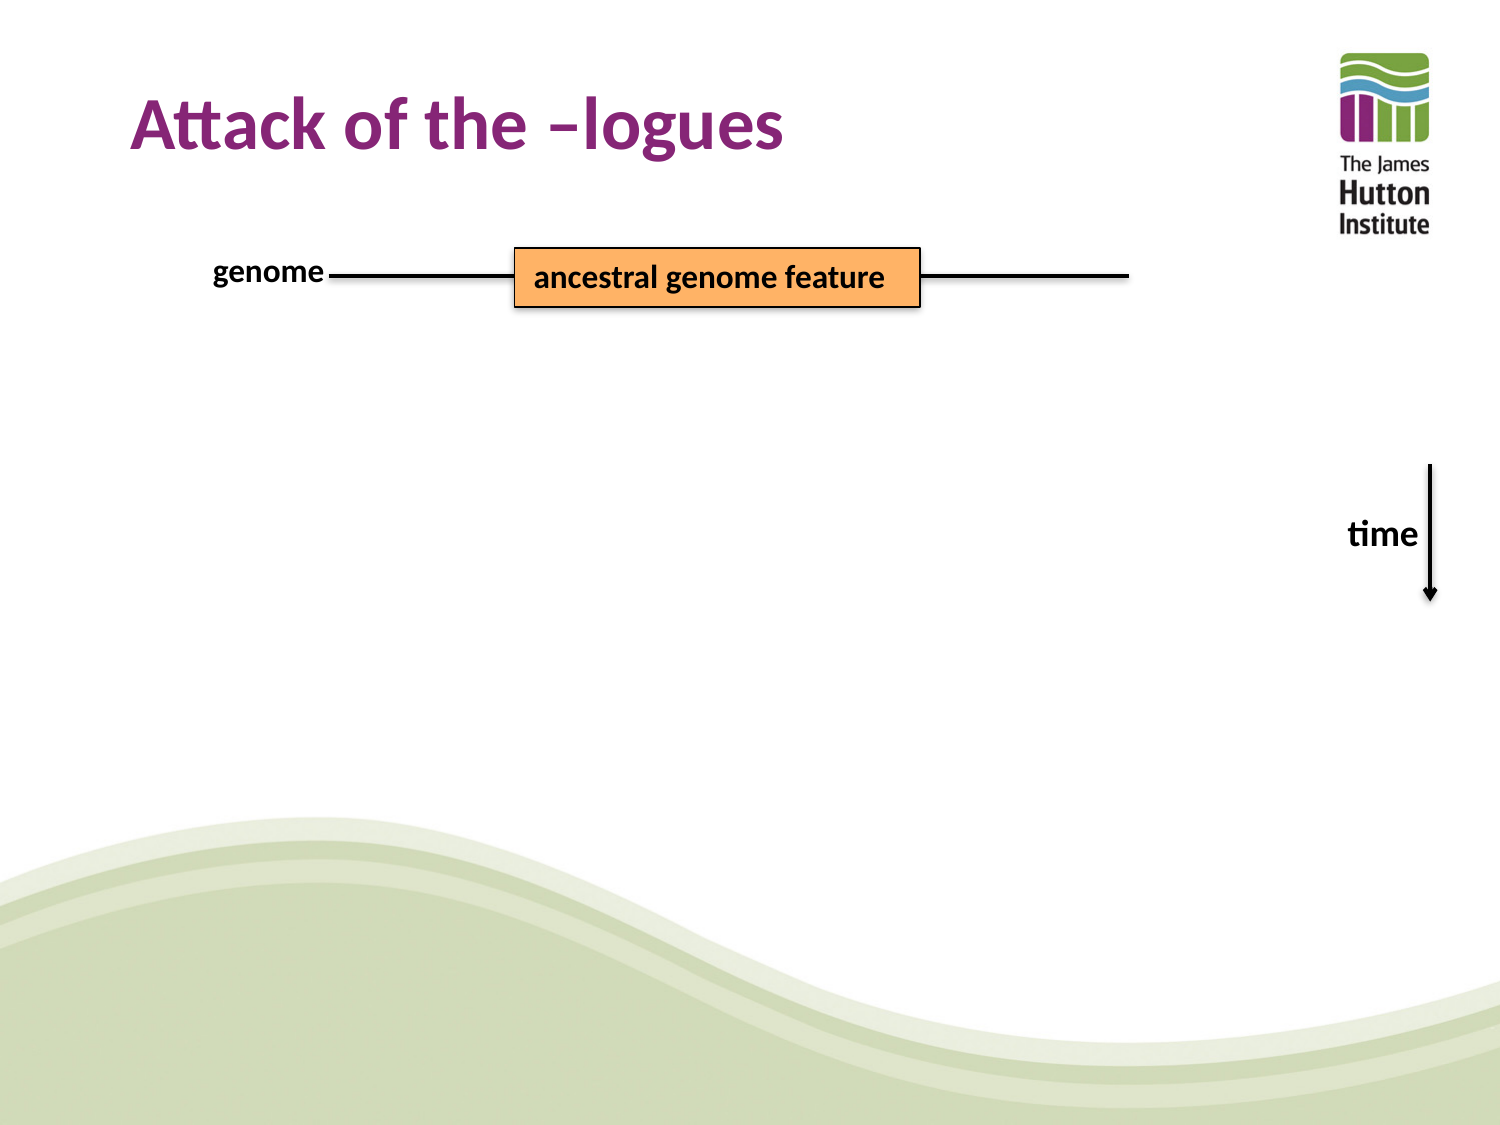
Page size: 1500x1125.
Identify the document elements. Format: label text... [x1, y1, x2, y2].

picture [0, 0, 1500, 1125]
text_box genome [198, 242, 340, 297]
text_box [1331, 463, 1435, 602]
title Attack of the –logues [130, 65, 1291, 174]
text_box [328, 247, 1129, 308]
